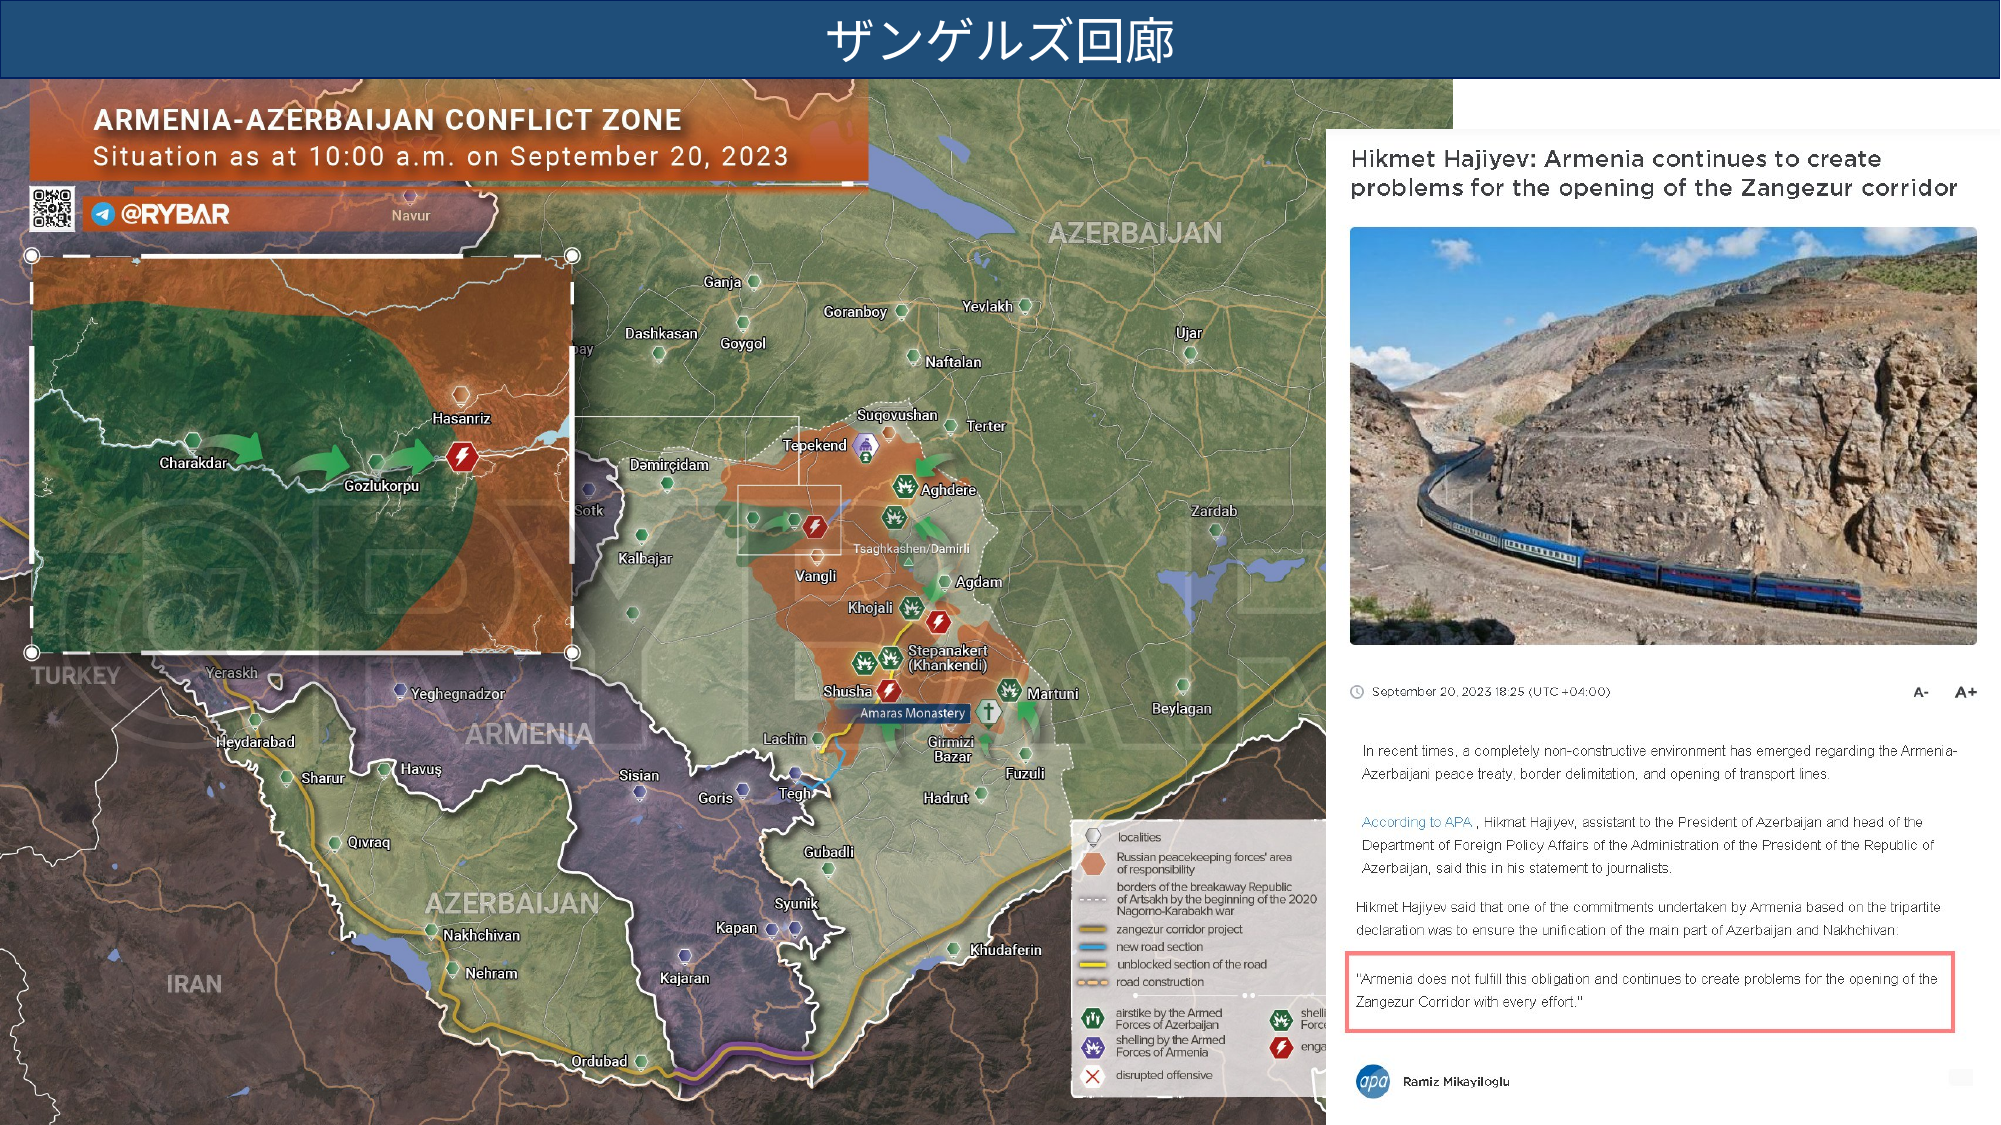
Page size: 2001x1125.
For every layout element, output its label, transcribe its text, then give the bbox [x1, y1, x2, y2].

text_box ザンゲルズ回廊 [0, 0, 2000, 79]
picture [0, 78, 2000, 1125]
